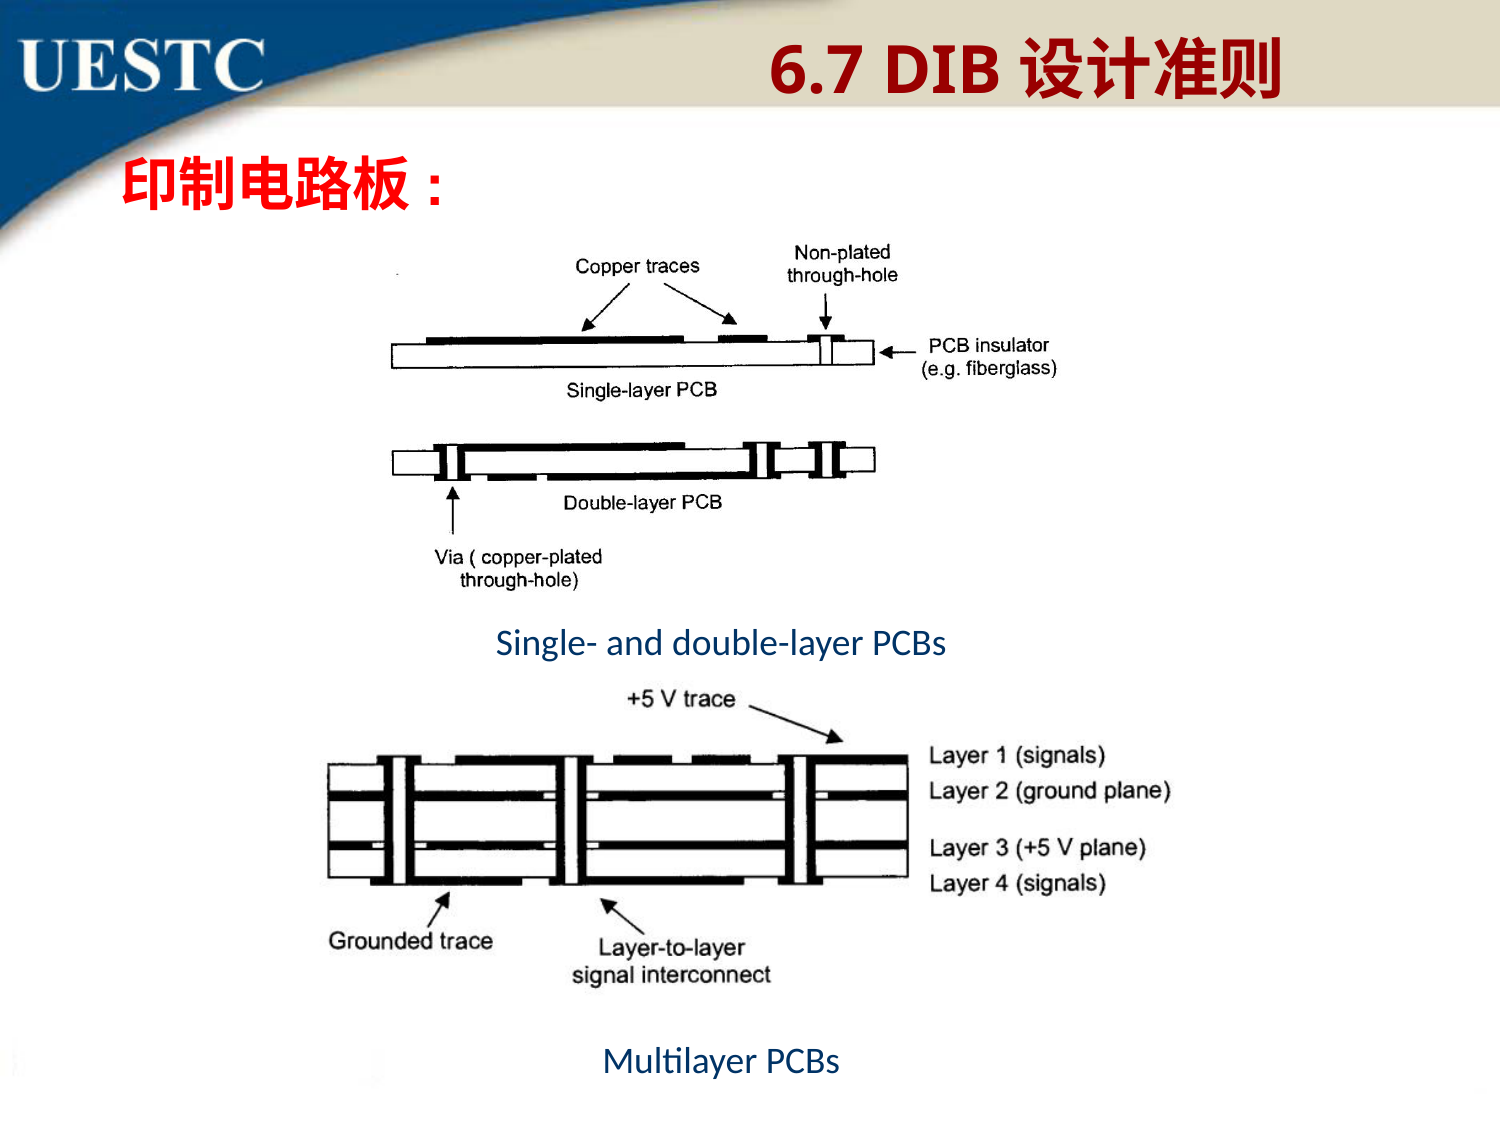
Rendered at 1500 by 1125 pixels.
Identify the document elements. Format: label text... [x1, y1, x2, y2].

picture [0, 0, 1500, 1125]
text_box 6.7 DIB设计准则 [584, 2, 1471, 143]
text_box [478, 610, 965, 669]
text_box 印制电路板: [105, 140, 1500, 225]
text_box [478, 1007, 965, 1090]
